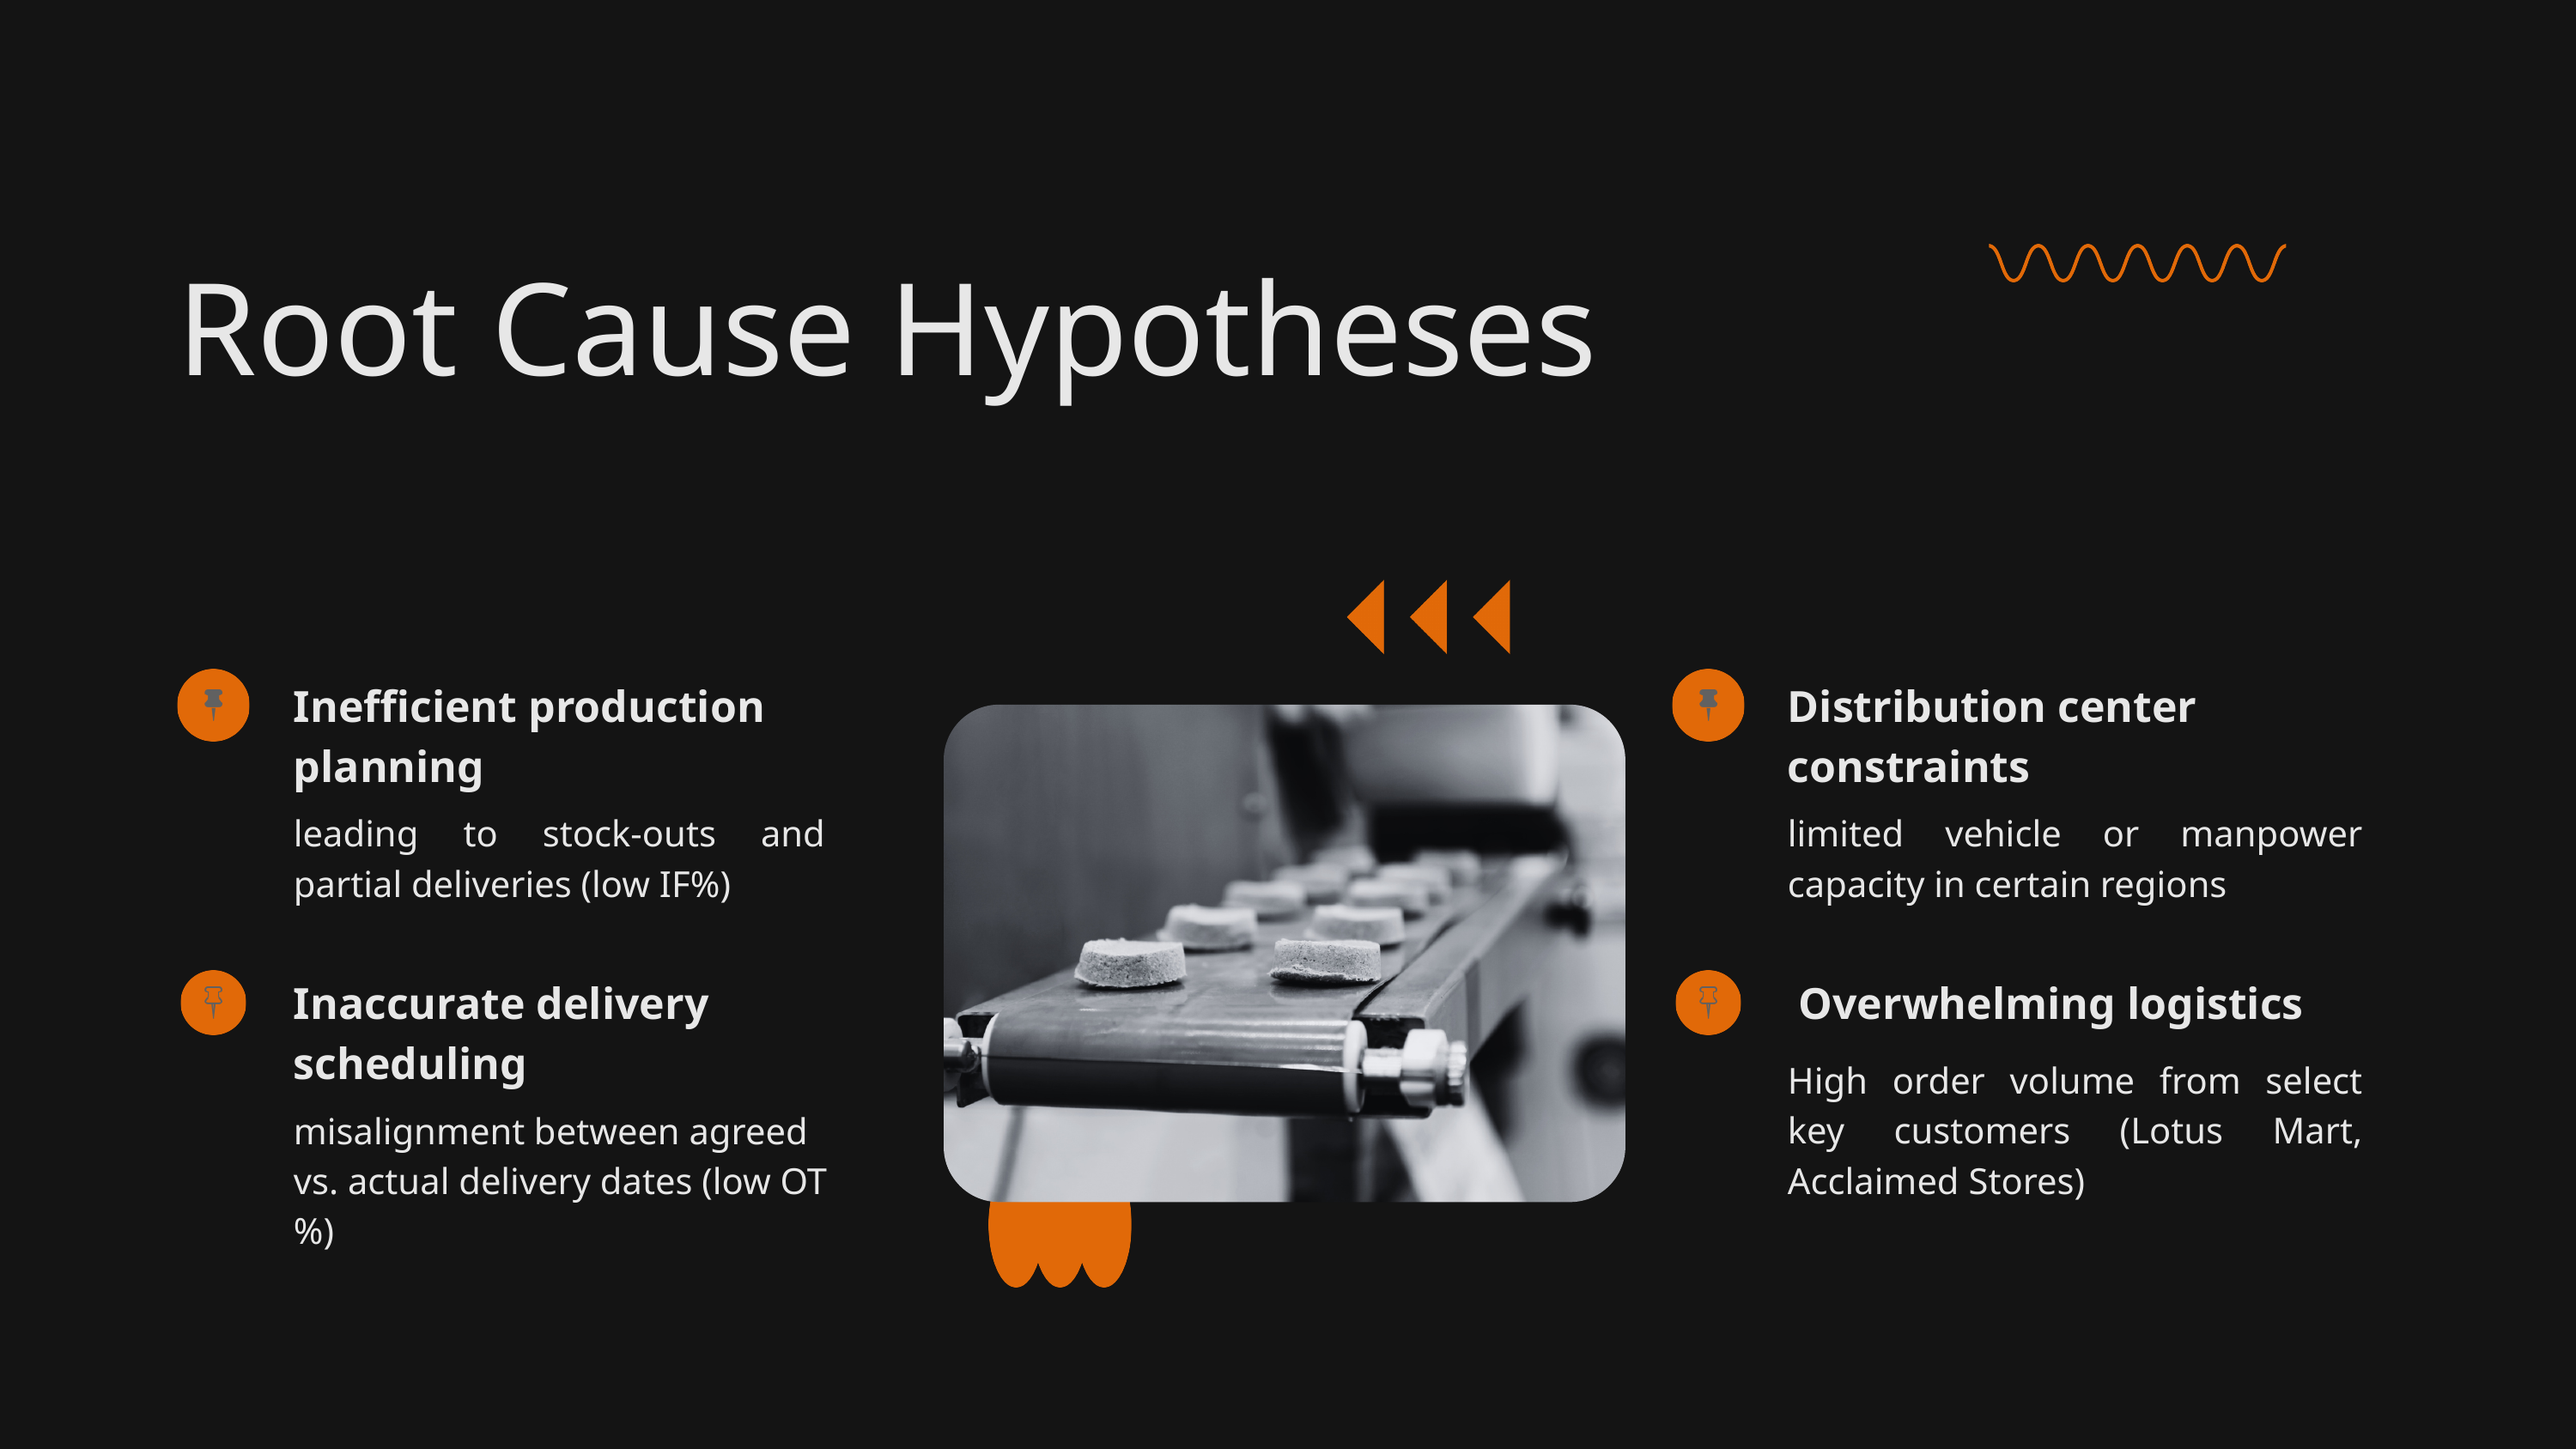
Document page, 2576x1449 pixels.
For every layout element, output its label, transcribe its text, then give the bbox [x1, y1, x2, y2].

text_box Inefficient production planning [293, 670, 844, 791]
text_box [1346, 579, 1522, 658]
text_box Distribution center constraints [1787, 670, 2398, 791]
text_box limited vehicle or manpower capacity in certain regions [1787, 803, 2363, 905]
text_box [1672, 669, 1745, 742]
text_box High order volume from select key customers (Lotus Mart, Acclaimed Stores) [1787, 1051, 2363, 1202]
text_box Inaccurate delivery scheduling [293, 967, 826, 1088]
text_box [943, 704, 1626, 1203]
text_box [1675, 970, 1741, 1035]
text_box [204, 986, 223, 1019]
text_box [177, 669, 250, 742]
text_box [1698, 689, 1718, 721]
text_box [180, 970, 246, 1035]
text_box Overwhelming logistics [1787, 967, 2363, 1028]
text_box [1989, 244, 2287, 282]
text_box [1698, 986, 1718, 1019]
text_box misalignment between agreed vs. actual delivery dates (low OT%) [293, 1101, 844, 1252]
text_box Root Cause Hypotheses [177, 268, 1603, 402]
text_box [204, 689, 223, 721]
text_box [988, 1210, 1132, 1288]
text_box leading to stock-outs and partial deliveries (low IF%) [293, 803, 826, 905]
